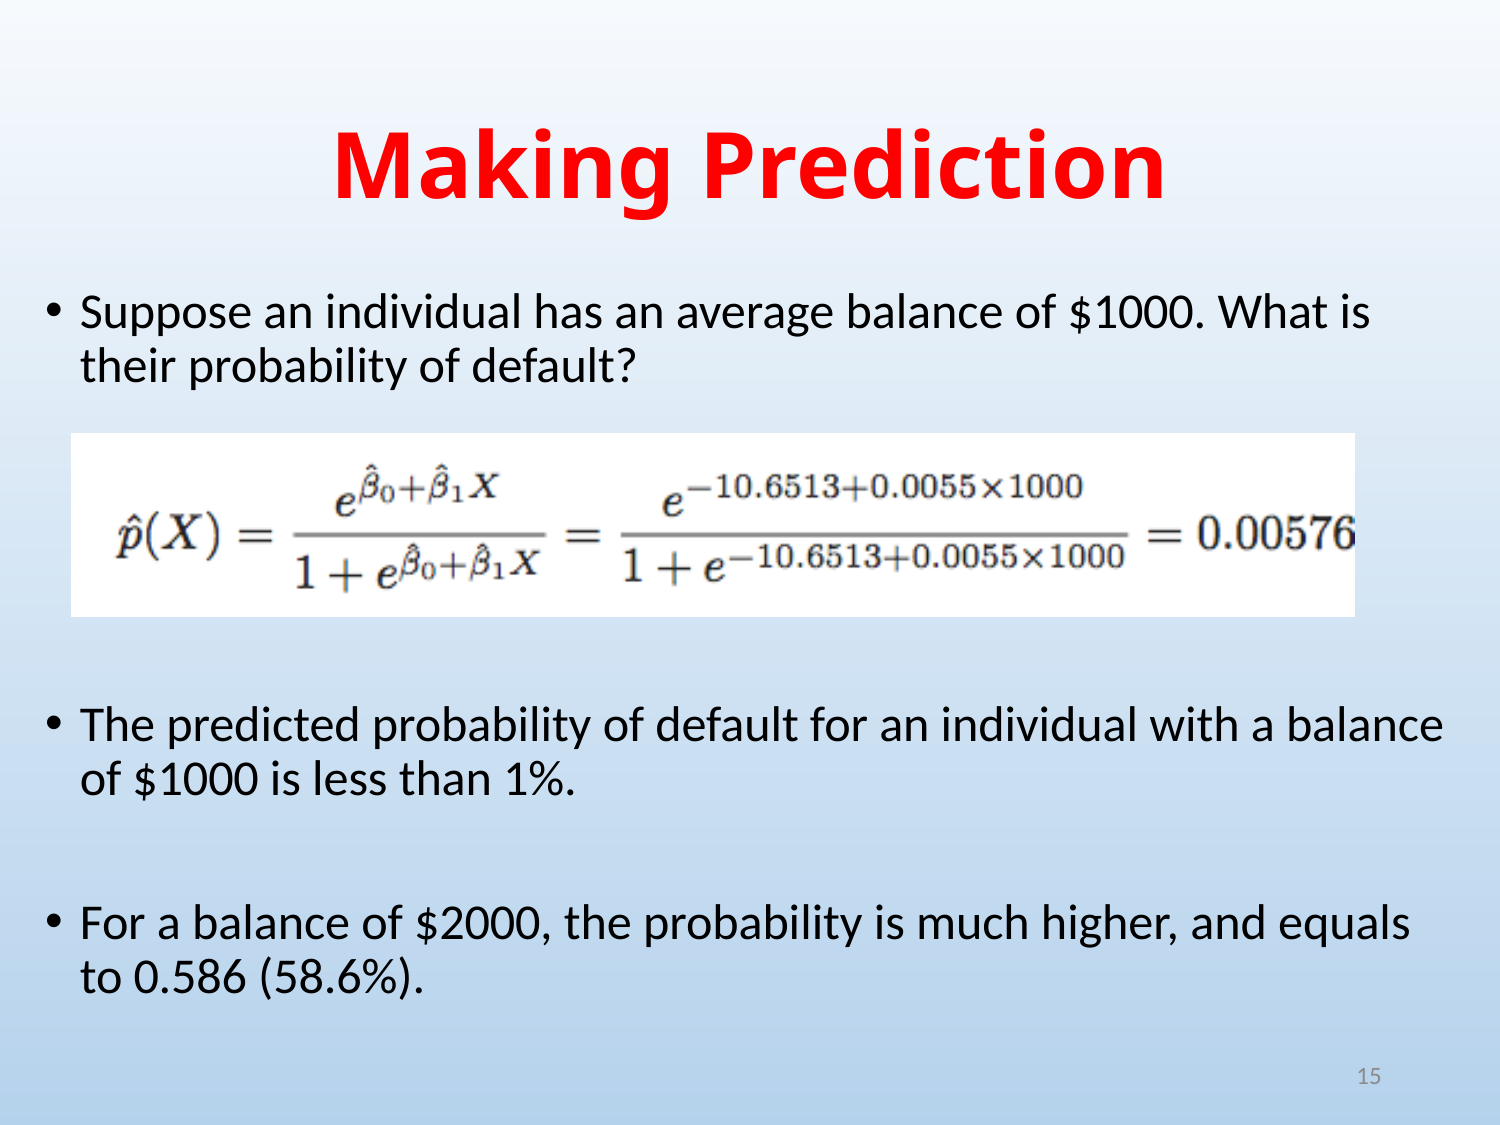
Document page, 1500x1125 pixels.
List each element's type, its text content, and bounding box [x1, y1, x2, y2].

slide_number 15 [1059, 1044, 1397, 1105]
picture [71, 433, 1355, 617]
title Making Prediction [103, 59, 1397, 277]
list Suppose an individual has an average balance of $1000. What is their probability of default? The predicted probability of default for an individual with a balance of $1000 is less than 1%. For a balance of $2000, the probability is much higher, and equals to 0.586 (58.6%). [30, 277, 1479, 1014]
